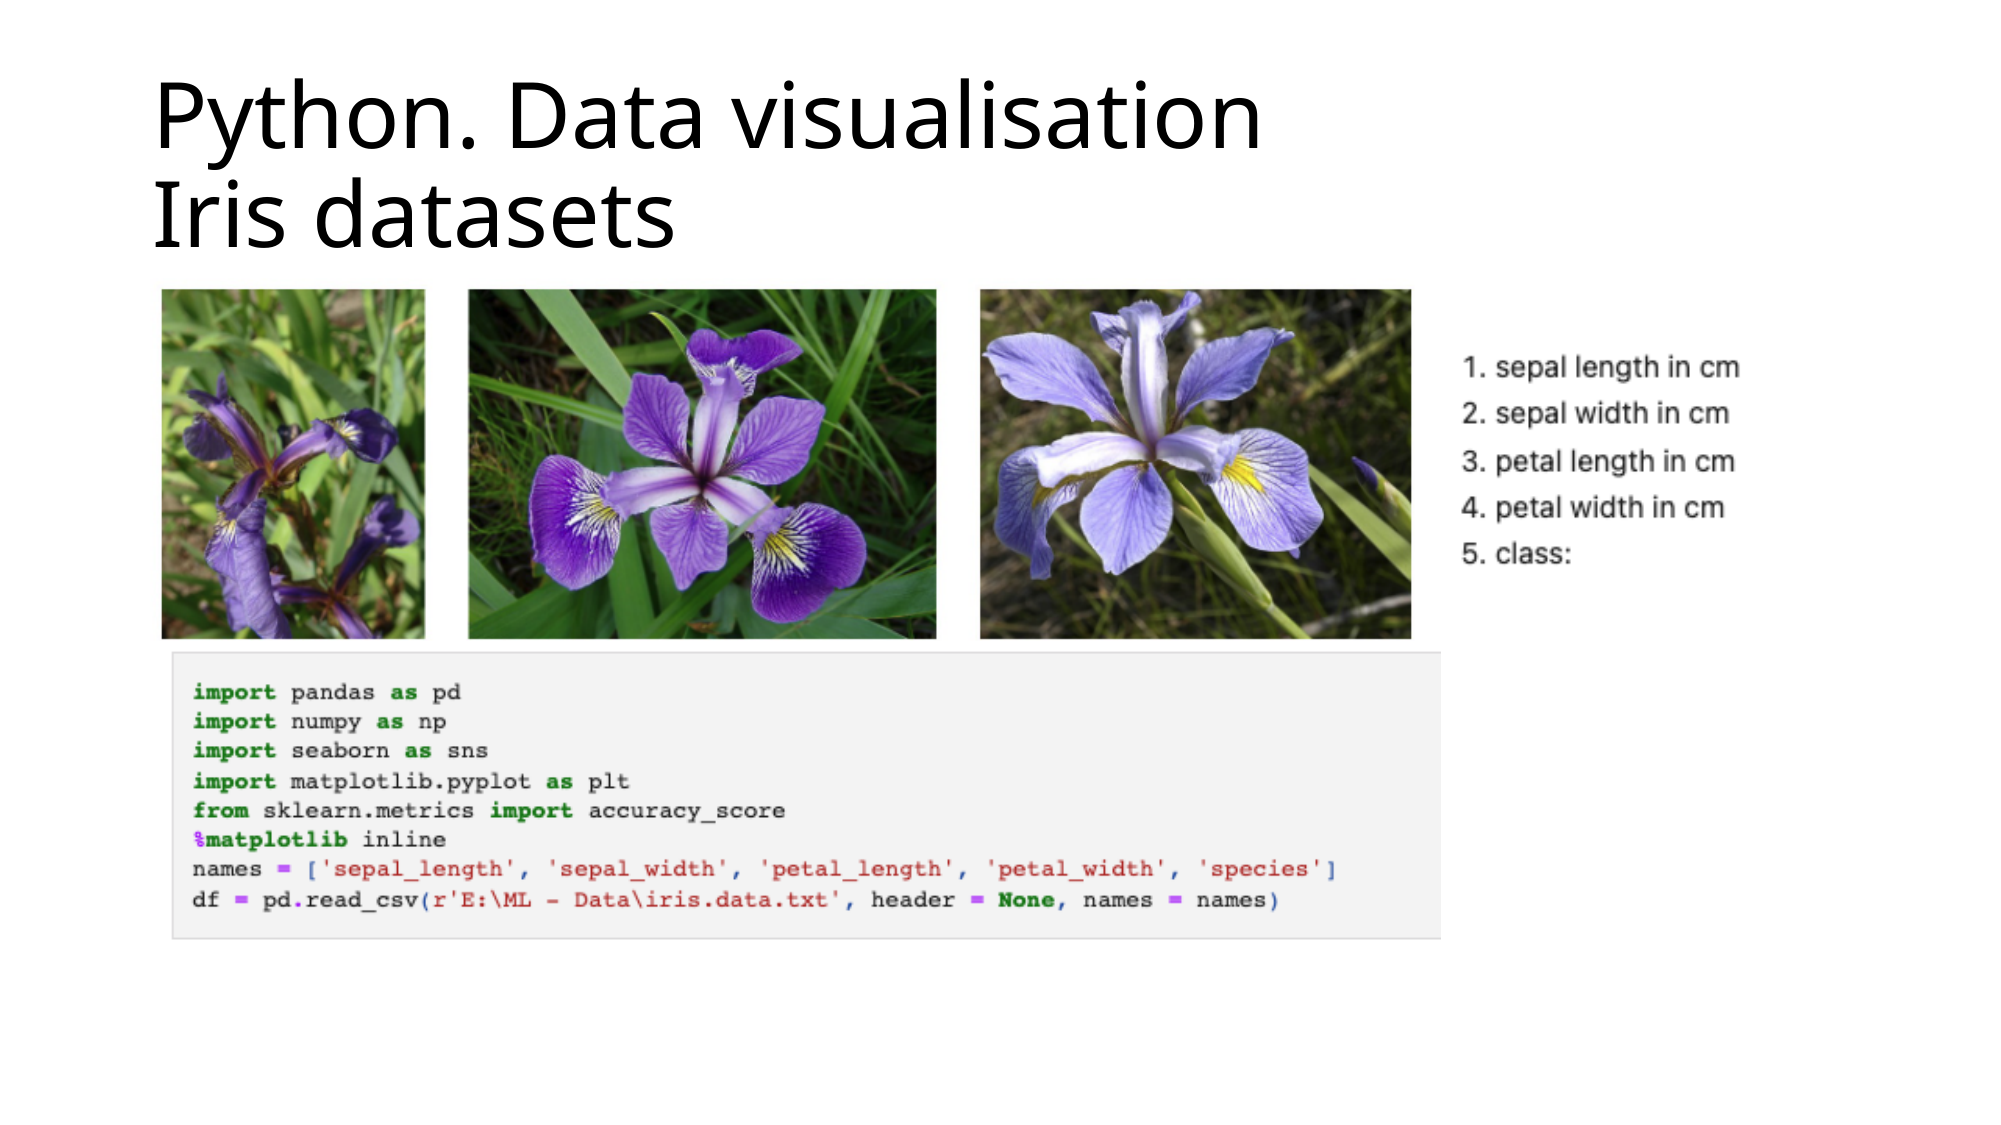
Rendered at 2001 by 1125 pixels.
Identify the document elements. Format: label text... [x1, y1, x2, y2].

picture [1456, 340, 1786, 581]
title Python. Data visualisation Iris datasets [137, 59, 1863, 278]
picture [148, 277, 1441, 949]
